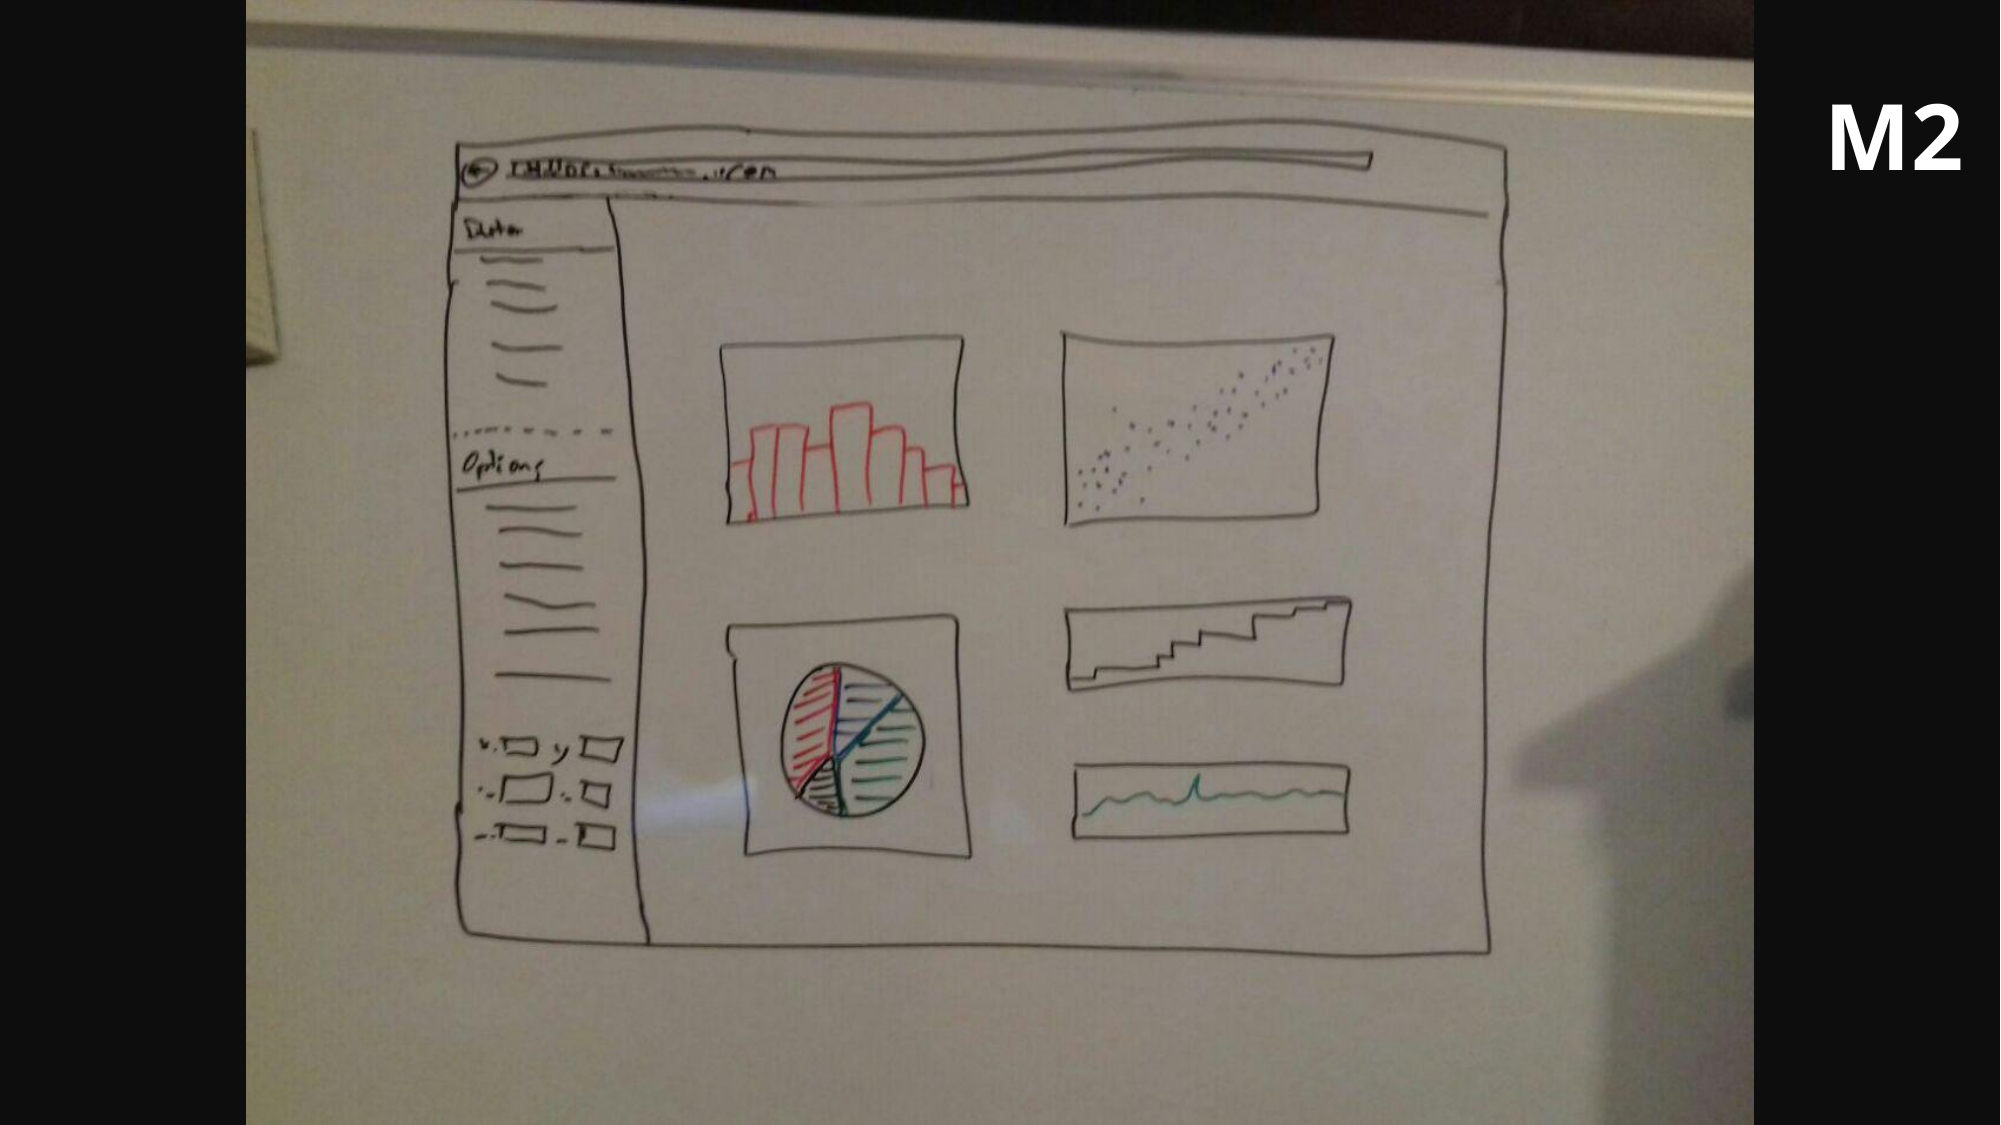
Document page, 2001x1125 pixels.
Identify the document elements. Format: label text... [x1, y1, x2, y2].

text_box M2 [1810, 71, 1980, 197]
picture [246, 0, 1754, 1125]
